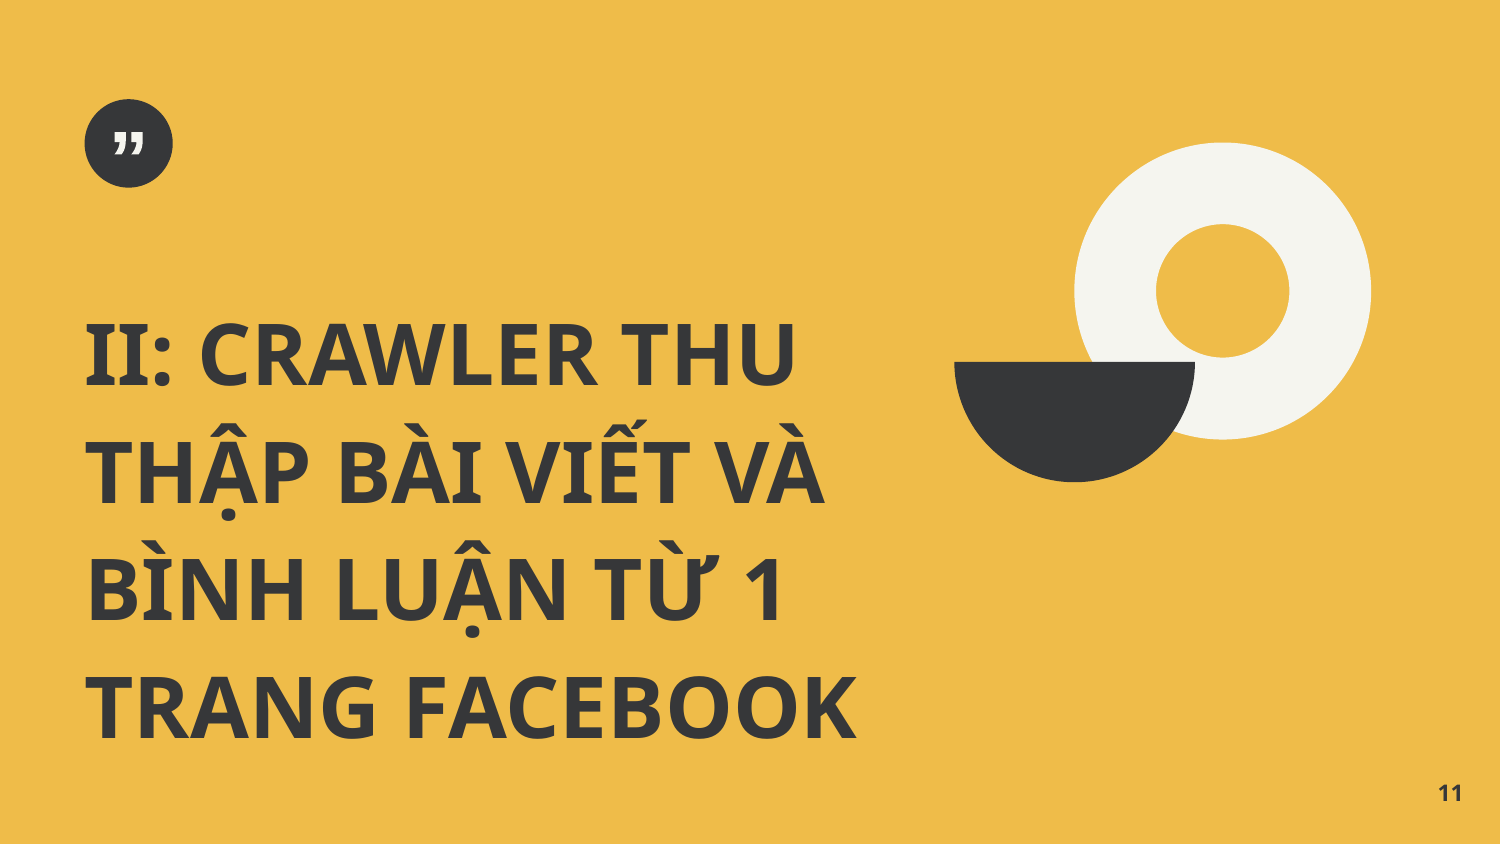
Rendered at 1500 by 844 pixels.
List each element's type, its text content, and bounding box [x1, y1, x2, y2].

list II: CRAWLER THU THẬP BÀI VIẾT VÀ BÌNH LUẬN TỪ 1 TRANG FACEBOOK [84, 370, 870, 756]
slide_number 11 [1374, 779, 1464, 809]
